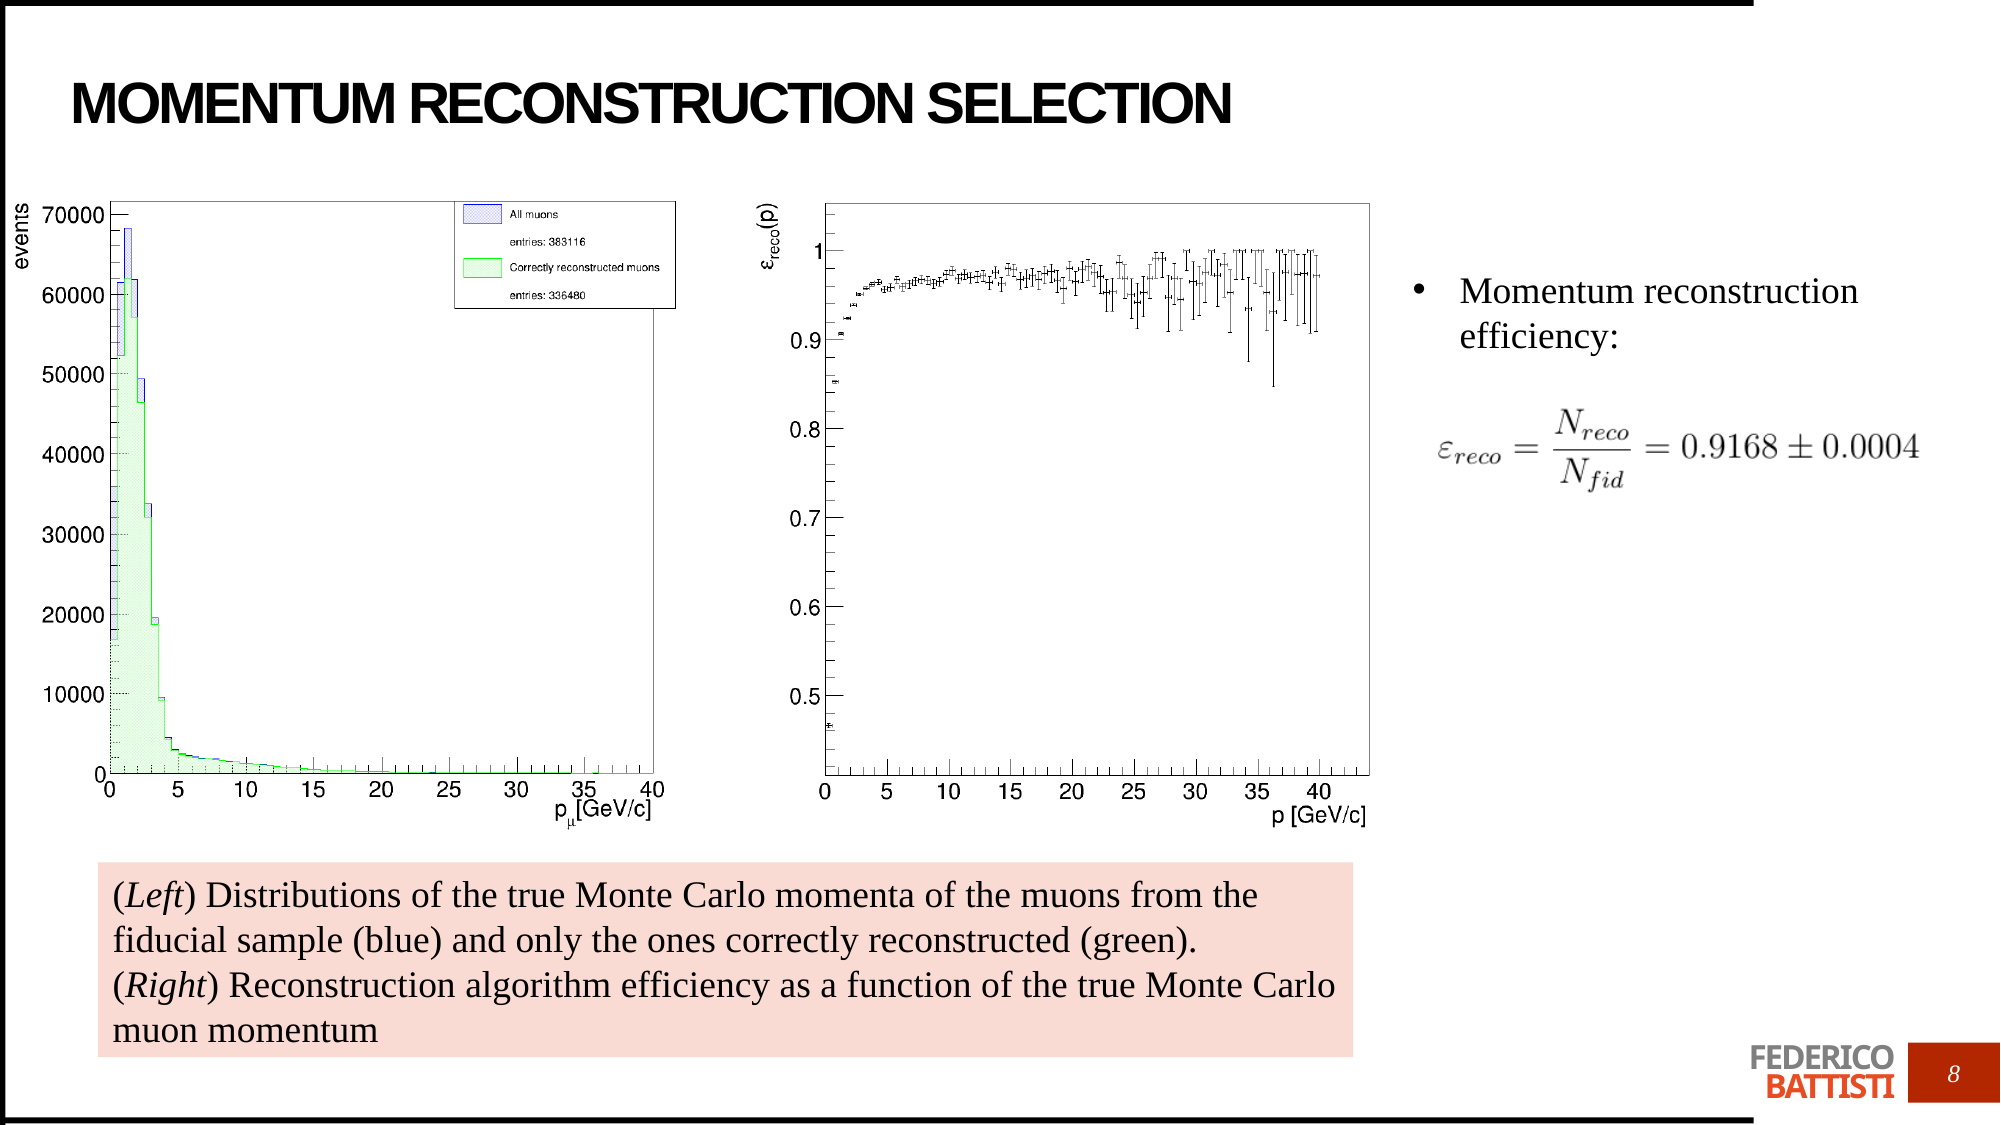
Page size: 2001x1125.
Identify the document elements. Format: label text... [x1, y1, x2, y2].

picture [14, 129, 1953, 847]
title Momentum reconstruction selection [70, 67, 1580, 142]
slide_number 8 [1931, 1050, 1977, 1096]
text_box Momentum reconstruction efficiency: [1464, 258, 1910, 364]
text_box (Left) Distributions of the true Monte Carlo momenta of the muons from the fiducial sample (blue) and only the ones correctly reconstructed (green). (Right) Reconstruction algorithm efficiency as a function of the true Monte Carlo muon momentum [97, 862, 1354, 1058]
